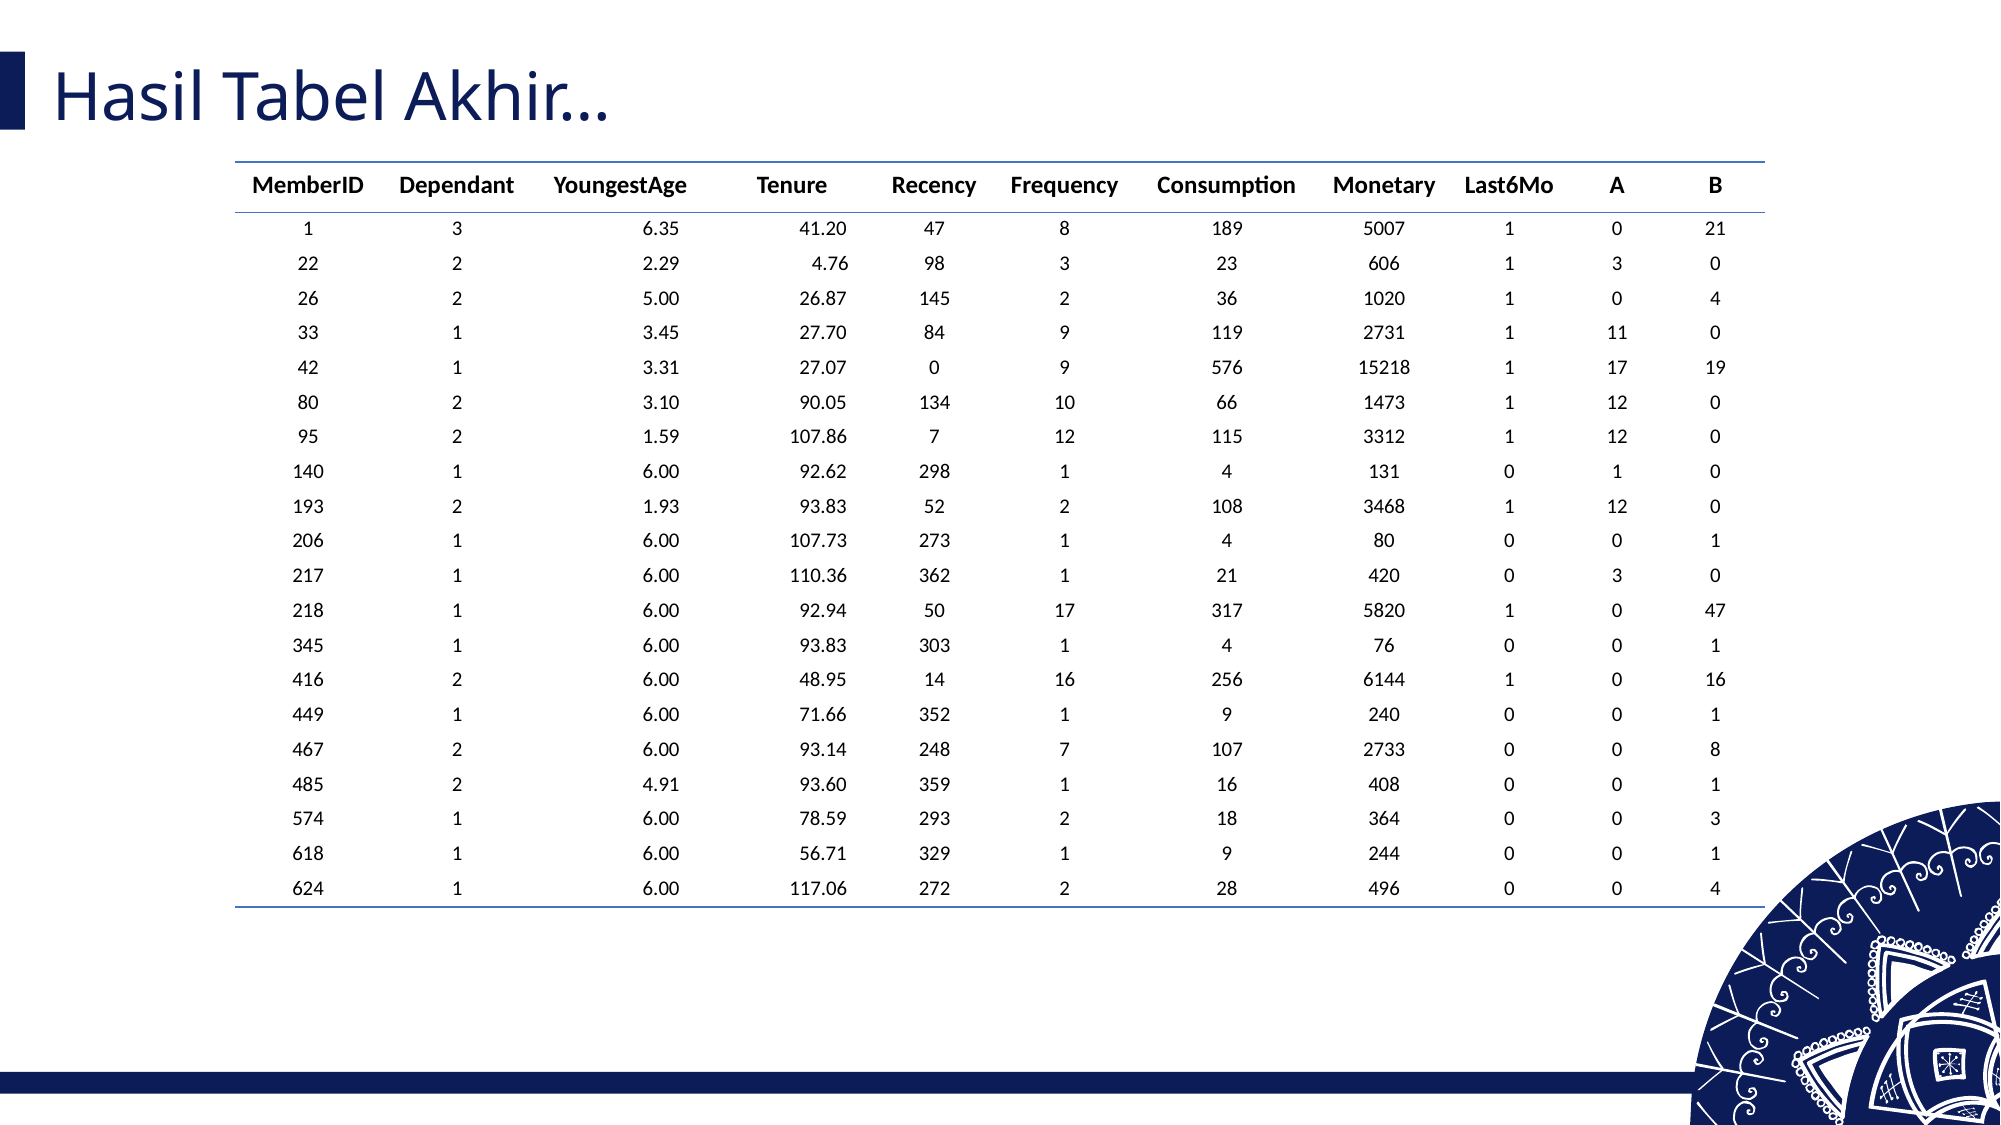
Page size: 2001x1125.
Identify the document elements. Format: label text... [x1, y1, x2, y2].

table_cell 416 [235, 664, 381, 699]
table_cell 80 [235, 386, 381, 421]
table_cell 26 [235, 282, 381, 317]
table_cell 1 [381, 872, 533, 906]
table_header Dependant [381, 163, 533, 212]
table_cell 303 [876, 629, 993, 664]
table_cell 12 [1568, 421, 1666, 456]
table_cell 107.86 [708, 421, 876, 456]
table_cell 193 [235, 490, 381, 525]
table_cell 134 [876, 386, 993, 421]
table_cell 1 [993, 560, 1137, 594]
table_cell 248 [876, 733, 993, 768]
table_cell 18 [1137, 803, 1317, 838]
table_cell 110.36 [708, 560, 876, 594]
table_header Monetary [1317, 163, 1451, 212]
text_box [0, 1070, 1662, 1095]
table_cell 1 [381, 525, 533, 560]
table_cell 9 [1137, 838, 1317, 872]
table_cell 93.83 [708, 629, 876, 664]
table_cell 117.06 [708, 872, 876, 906]
table_cell 3 [1568, 560, 1666, 594]
table_cell 2.29 [533, 247, 708, 282]
table_cell 0 [1568, 803, 1662, 838]
table_cell 0 [1568, 594, 1666, 629]
table_cell 6.00 [533, 872, 708, 906]
table_cell 0 [1666, 456, 1765, 490]
table_cell 1473 [1317, 386, 1451, 421]
table_cell 23 [1137, 247, 1317, 282]
table_cell 2 [381, 768, 533, 803]
table_cell 449 [235, 699, 381, 733]
table_cell 56.71 [708, 838, 876, 872]
table_cell 2 [993, 490, 1137, 525]
table_cell 36 [1137, 282, 1317, 317]
table_cell 1 [1666, 525, 1765, 560]
table_cell 0 [1568, 699, 1666, 733]
table_cell 0 [1451, 838, 1568, 872]
table_cell 93.60 [708, 768, 876, 803]
table_cell 2 [381, 247, 533, 282]
table_header YoungestAge [533, 163, 708, 212]
table_cell 0 [1451, 560, 1568, 594]
table_cell 6.00 [533, 594, 708, 629]
table_cell 6.00 [533, 733, 708, 768]
table_cell 95 [235, 421, 381, 456]
table_cell 1 [381, 629, 533, 664]
table_cell 2 [381, 733, 533, 768]
table_cell 1 [993, 629, 1137, 664]
table_cell 0 [1451, 699, 1568, 733]
table_cell 1 [1451, 317, 1568, 351]
table_cell 576 [1137, 351, 1317, 386]
table_cell 0 [1568, 629, 1666, 664]
table_cell 0 [1666, 247, 1765, 282]
table_cell 1 [381, 317, 533, 351]
text_box [0, 51, 26, 131]
table_cell 4 [1666, 282, 1765, 317]
table_header Recency [876, 163, 993, 212]
table_cell 5.00 [533, 282, 708, 317]
table_cell 145 [876, 282, 993, 317]
table_cell 496 [1317, 872, 1451, 906]
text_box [1662, 797, 2000, 1125]
table_cell 606 [1317, 247, 1451, 282]
table_cell 352 [876, 699, 993, 733]
table_cell 0 [1568, 213, 1666, 247]
table_cell 4 [1137, 629, 1317, 664]
table_cell 0 [1451, 629, 1568, 664]
table_cell 0 [876, 351, 993, 386]
table_header MemberID [235, 163, 381, 212]
table_cell 0 [1568, 768, 1666, 803]
table_cell 7 [876, 421, 993, 456]
table_cell 21 [1666, 213, 1765, 247]
table_cell 93.14 [708, 733, 876, 768]
table_cell 108 [1137, 490, 1317, 525]
table_cell 359 [876, 768, 993, 803]
table_cell 574 [235, 803, 381, 838]
table_cell 1 [381, 699, 533, 733]
table_cell 41.20 [708, 213, 876, 247]
table_cell 467 [235, 733, 381, 768]
table_cell 6.00 [533, 525, 708, 560]
table_cell 21 [1137, 560, 1317, 594]
table_cell 78.59 [708, 803, 876, 838]
table_cell 107.73 [708, 525, 876, 560]
table_cell 256 [1137, 664, 1317, 699]
table_cell 6.35 [533, 213, 708, 247]
table_cell 345 [235, 629, 381, 664]
table_cell 273 [876, 525, 993, 560]
table_cell 218 [235, 594, 381, 629]
table_cell 2 [381, 664, 533, 699]
table_cell 1 [1666, 629, 1765, 664]
table_cell 3 [993, 247, 1137, 282]
table_header B [1666, 163, 1765, 212]
table_cell 5820 [1317, 594, 1451, 629]
table_header A [1568, 163, 1666, 212]
table_cell 3.31 [533, 351, 708, 386]
table_cell 10 [993, 386, 1137, 421]
table_cell 408 [1317, 768, 1451, 803]
table_cell 2 [993, 803, 1137, 838]
table_cell 6.00 [533, 699, 708, 733]
table_cell 0 [1451, 803, 1568, 838]
table_cell 0 [1451, 733, 1568, 768]
table_cell 217 [235, 560, 381, 594]
table_cell 22 [235, 247, 381, 282]
table_cell 8 [993, 213, 1137, 247]
table_cell 2 [381, 386, 533, 421]
table_header Tenure [708, 163, 876, 212]
table_cell 624 [235, 872, 381, 906]
table_cell 1 [381, 456, 533, 490]
table_cell 1 [381, 351, 533, 386]
table_cell 16 [993, 664, 1137, 699]
table_cell 27.07 [708, 351, 876, 386]
table_cell 1 [1568, 456, 1666, 490]
table_cell 6.00 [533, 803, 708, 838]
table_cell 8 [1666, 733, 1765, 768]
table_cell 12 [1568, 386, 1666, 421]
table_cell 1 [1451, 421, 1568, 456]
table_cell 17 [993, 594, 1137, 629]
table_cell 3 [1568, 247, 1666, 282]
table_cell 92.94 [708, 594, 876, 629]
table_cell 1.93 [533, 490, 708, 525]
table_cell 0 [1666, 317, 1765, 351]
table_cell 93.83 [708, 490, 876, 525]
table_header Last6Mo [1451, 163, 1568, 212]
table_cell 2 [381, 421, 533, 456]
table_cell 6.00 [533, 664, 708, 699]
table_cell 0 [1451, 525, 1568, 560]
table_cell 1 [1451, 664, 1568, 699]
table_cell 28 [1137, 872, 1317, 906]
table_cell 17 [1568, 351, 1666, 386]
table_cell 2 [993, 872, 1137, 906]
table_cell 9 [1137, 699, 1317, 733]
table_cell 1 [1666, 699, 1765, 733]
table_cell 14 [876, 664, 993, 699]
table_cell 1 [1451, 247, 1568, 282]
table_cell 52 [876, 490, 993, 525]
table_cell 6144 [1317, 664, 1451, 699]
table_cell 1.59 [533, 421, 708, 456]
table_cell 92.62 [708, 456, 876, 490]
table_cell 6.00 [533, 456, 708, 490]
table_cell 3468 [1317, 490, 1451, 525]
table_cell 1 [993, 699, 1137, 733]
table_cell 1 [1451, 213, 1568, 247]
table_cell 16 [1666, 664, 1765, 699]
table_cell 15218 [1317, 351, 1451, 386]
table_cell 84 [876, 317, 993, 351]
table_cell 1 [235, 213, 381, 247]
table_cell 26.87 [708, 282, 876, 317]
table_cell 2 [993, 282, 1137, 317]
table_cell 6.00 [533, 838, 708, 872]
table_cell 317 [1137, 594, 1317, 629]
table_cell 6.00 [533, 629, 708, 664]
table_cell 119 [1137, 317, 1317, 351]
table_cell 485 [235, 768, 381, 803]
table_cell 5007 [1317, 213, 1451, 247]
table_cell 1 [993, 525, 1137, 560]
table_cell 76 [1317, 629, 1451, 664]
table_cell 4 [1137, 456, 1317, 490]
table_cell 0 [1568, 282, 1666, 317]
table_cell 1 [381, 838, 533, 872]
table_cell 420 [1317, 560, 1451, 594]
table_header Frequency [993, 163, 1137, 212]
table_cell 3.45 [533, 317, 708, 351]
table_cell 4 [1137, 525, 1317, 560]
table_cell 2733 [1317, 733, 1451, 768]
table_cell 47 [1666, 594, 1765, 629]
table_cell 618 [235, 838, 381, 872]
table_cell 1 [381, 560, 533, 594]
table_cell 107 [1137, 733, 1317, 768]
table_cell 2731 [1317, 317, 1451, 351]
table_cell 0 [1451, 872, 1568, 906]
table_cell 0 [1451, 768, 1568, 803]
table_cell 1 [1451, 594, 1568, 629]
table_cell 42 [235, 351, 381, 386]
table_cell 115 [1137, 421, 1317, 456]
table_cell 240 [1317, 699, 1451, 733]
table_cell 66 [1137, 386, 1317, 421]
table_cell 7 [993, 733, 1137, 768]
table_cell 244 [1317, 838, 1451, 872]
table_cell 9 [993, 317, 1137, 351]
table_cell 6.00 [533, 560, 708, 594]
table_cell 0 [1568, 664, 1666, 699]
table_cell 1 [1451, 351, 1568, 386]
table_cell 0 [1666, 421, 1765, 456]
table_cell 2 [381, 490, 533, 525]
table_cell 1 [1451, 386, 1568, 421]
table_cell 1 [993, 838, 1137, 872]
text_box Hasil Tabel Akhir… [37, 46, 645, 141]
table_cell 71.66 [708, 699, 876, 733]
table_cell 12 [993, 421, 1137, 456]
table_cell 329 [876, 838, 993, 872]
table_cell 90.05 [708, 386, 876, 421]
table_cell 1 [1666, 768, 1765, 797]
table_cell 189 [1137, 213, 1317, 247]
table_cell 98 [876, 247, 993, 282]
table_cell 80 [1317, 525, 1451, 560]
table_cell 0 [1666, 560, 1765, 594]
table_cell 33 [235, 317, 381, 351]
table_cell 1 [381, 594, 533, 629]
table_cell 272 [876, 872, 993, 906]
table_cell 364 [1317, 803, 1451, 838]
table_cell 4.91 [533, 768, 708, 803]
table_cell 298 [876, 456, 993, 490]
table_cell 4.76 [708, 247, 876, 282]
table_cell 11 [1568, 317, 1666, 351]
table_cell 19 [1666, 351, 1765, 386]
table_header Consumption [1137, 163, 1317, 212]
table_cell 27.70 [708, 317, 876, 351]
table_cell 0 [1568, 872, 1662, 906]
table_cell 1 [993, 768, 1137, 803]
table_cell 0 [1666, 386, 1765, 421]
table_cell 362 [876, 560, 993, 594]
table_cell 3312 [1317, 421, 1451, 456]
table_cell 0 [1666, 490, 1765, 525]
table_cell 0 [1451, 456, 1568, 490]
table_cell 131 [1317, 456, 1451, 490]
table_cell 206 [235, 525, 381, 560]
table_cell 1 [993, 456, 1137, 490]
table_cell 50 [876, 594, 993, 629]
table_cell 1 [381, 803, 533, 838]
table_cell 140 [235, 456, 381, 490]
table_cell 47 [876, 213, 993, 247]
table_cell 48.95 [708, 664, 876, 699]
table_cell 0 [1568, 733, 1666, 768]
table_cell 1020 [1317, 282, 1451, 317]
table_cell 1 [1451, 490, 1568, 525]
table_cell 0 [1568, 838, 1662, 872]
table_cell 3 [381, 213, 533, 247]
table_cell 3.10 [533, 386, 708, 421]
table_cell 293 [876, 803, 993, 838]
table_cell 0 [1568, 525, 1666, 560]
table_cell 16 [1137, 768, 1317, 803]
table_cell 9 [993, 351, 1137, 386]
table_cell 12 [1568, 490, 1666, 525]
table_cell 1 [1451, 282, 1568, 317]
table_cell 2 [381, 282, 533, 317]
